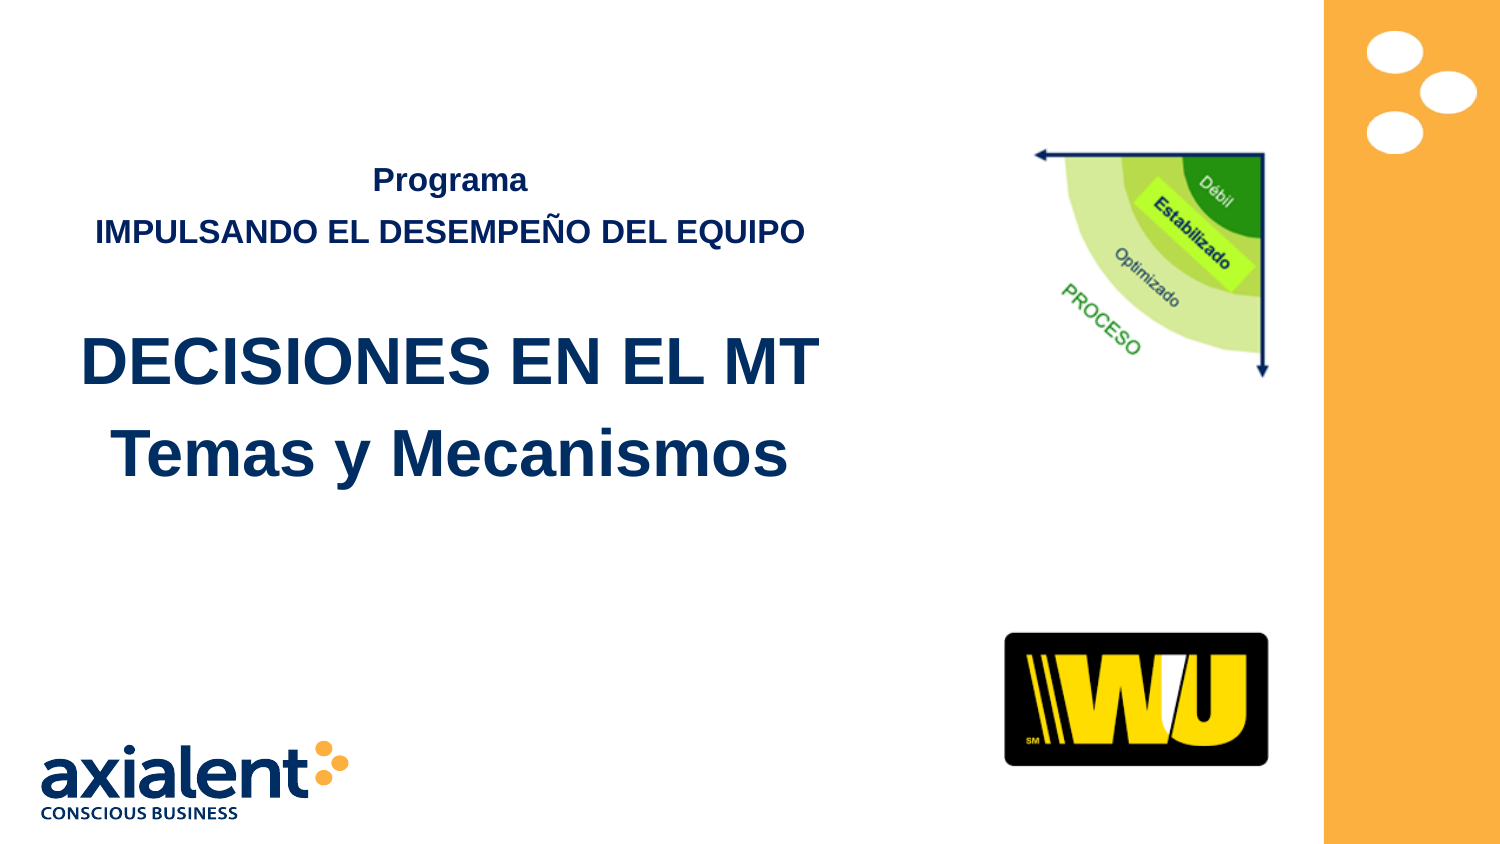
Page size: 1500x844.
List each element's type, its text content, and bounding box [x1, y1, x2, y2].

picture [1021, 142, 1276, 392]
picture [1367, 31, 1477, 154]
picture [1004, 567, 1269, 832]
text_box Programa IMPULSANDO EL DESEMPEÑO DEL EQUIPO [80, 150, 821, 258]
subtitle DECISIONES EN EL MT Temas y Mecanismos [42, 309, 858, 559]
